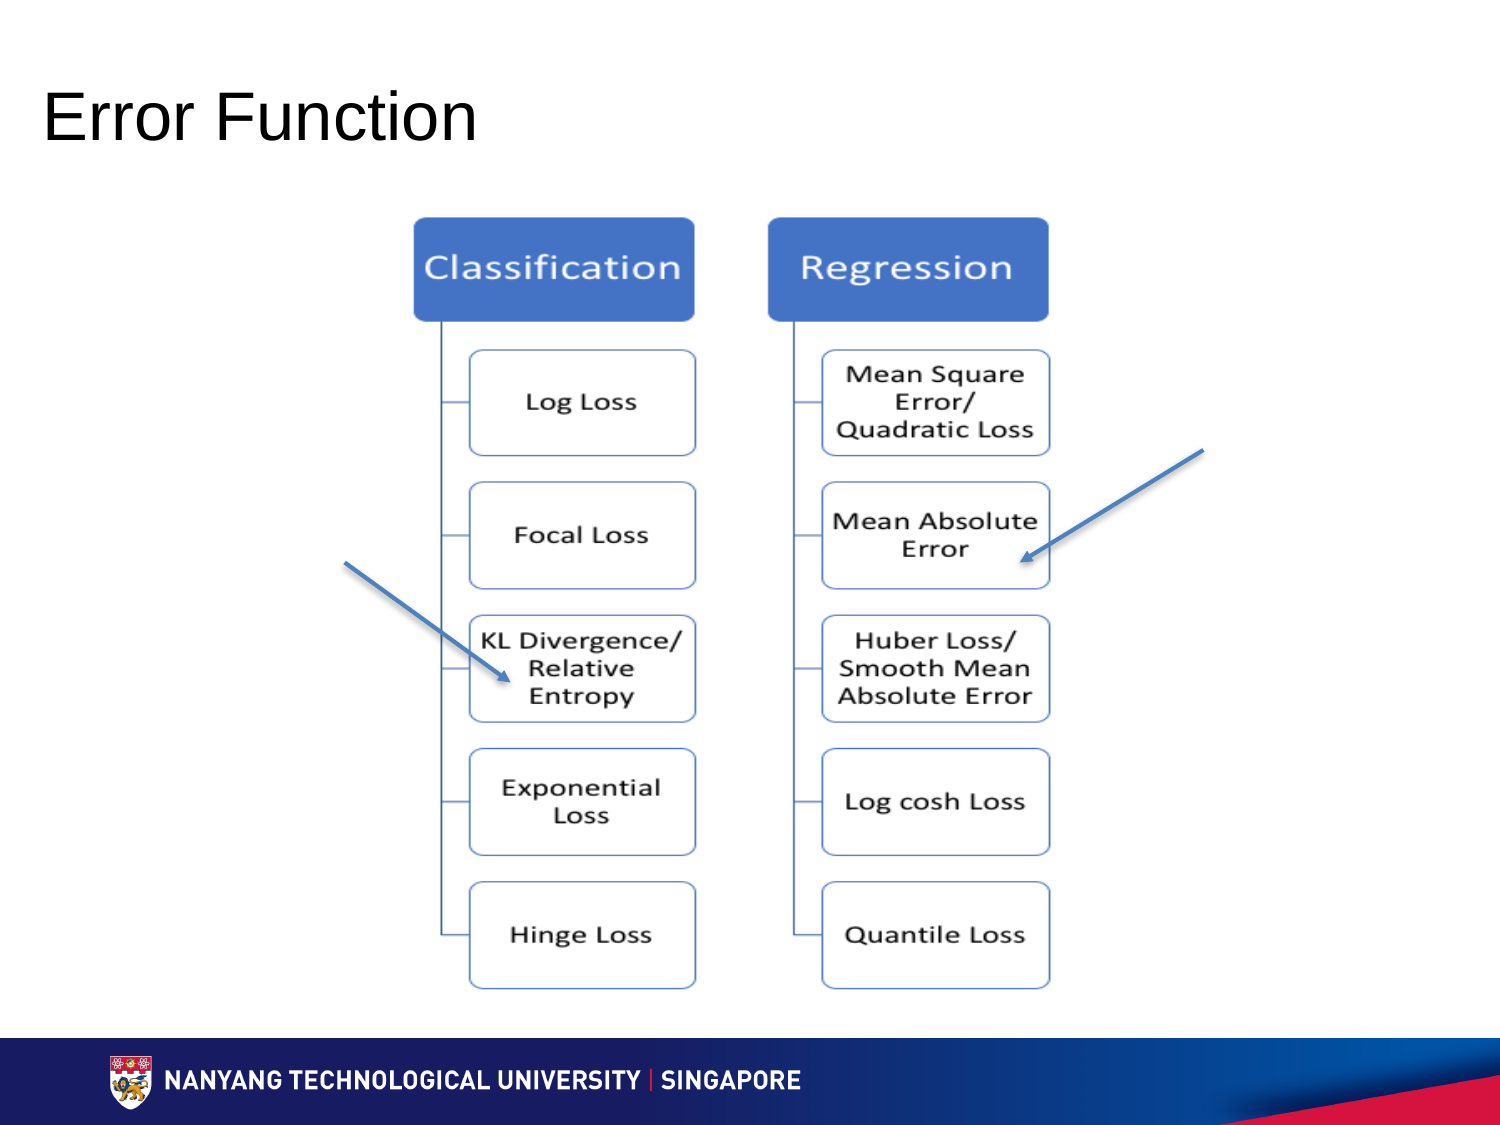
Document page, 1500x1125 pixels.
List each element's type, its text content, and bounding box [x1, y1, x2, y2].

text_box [344, 562, 511, 683]
title Error Function [27, 19, 1378, 207]
picture [0, 1038, 1500, 1125]
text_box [1019, 449, 1204, 563]
picture [344, 171, 1156, 1013]
